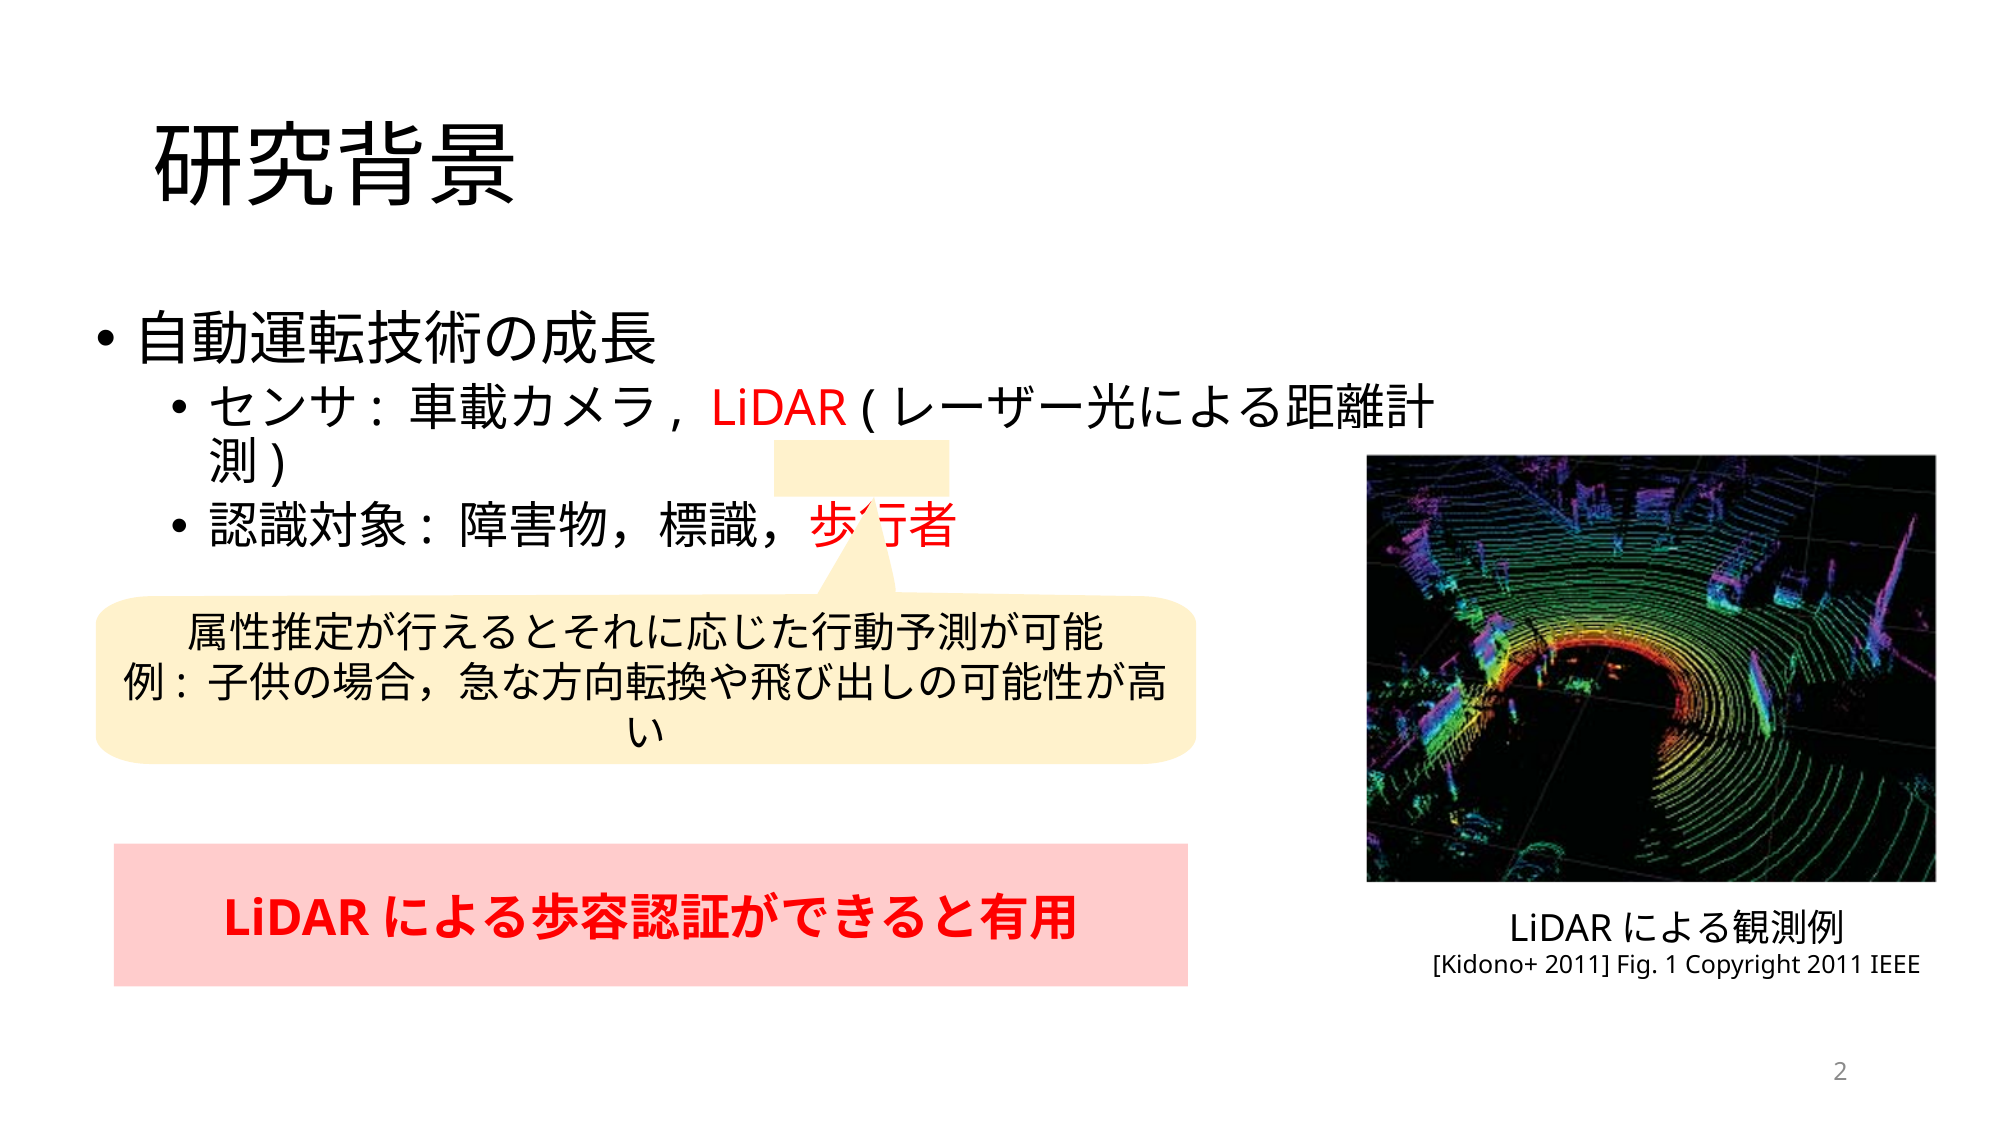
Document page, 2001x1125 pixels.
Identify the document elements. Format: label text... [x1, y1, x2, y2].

picture [1351, 428, 1948, 897]
slide_number 2 [1412, 1042, 1863, 1103]
text_box LiDARによる観測例 [Kidono+ 2011] Fig. 1 Copyright 2011 IEEE [1404, 896, 1950, 987]
title 研究背景 [137, 59, 1863, 278]
text_box LiDARによる歩容認証ができると有用 [113, 843, 1189, 987]
list 自動運転技術の成長 センサ: 車載カメラ, LiDAR (レーザー光による距離計測) 認識対象: 障害物，標識，歩行者 [80, 301, 1503, 1016]
text_box 属性推定が行えるとそれに応じた行動予測が可能 例: 子供の場合，急な方向転換や飛び出しの可能性が高い [94, 493, 1198, 766]
